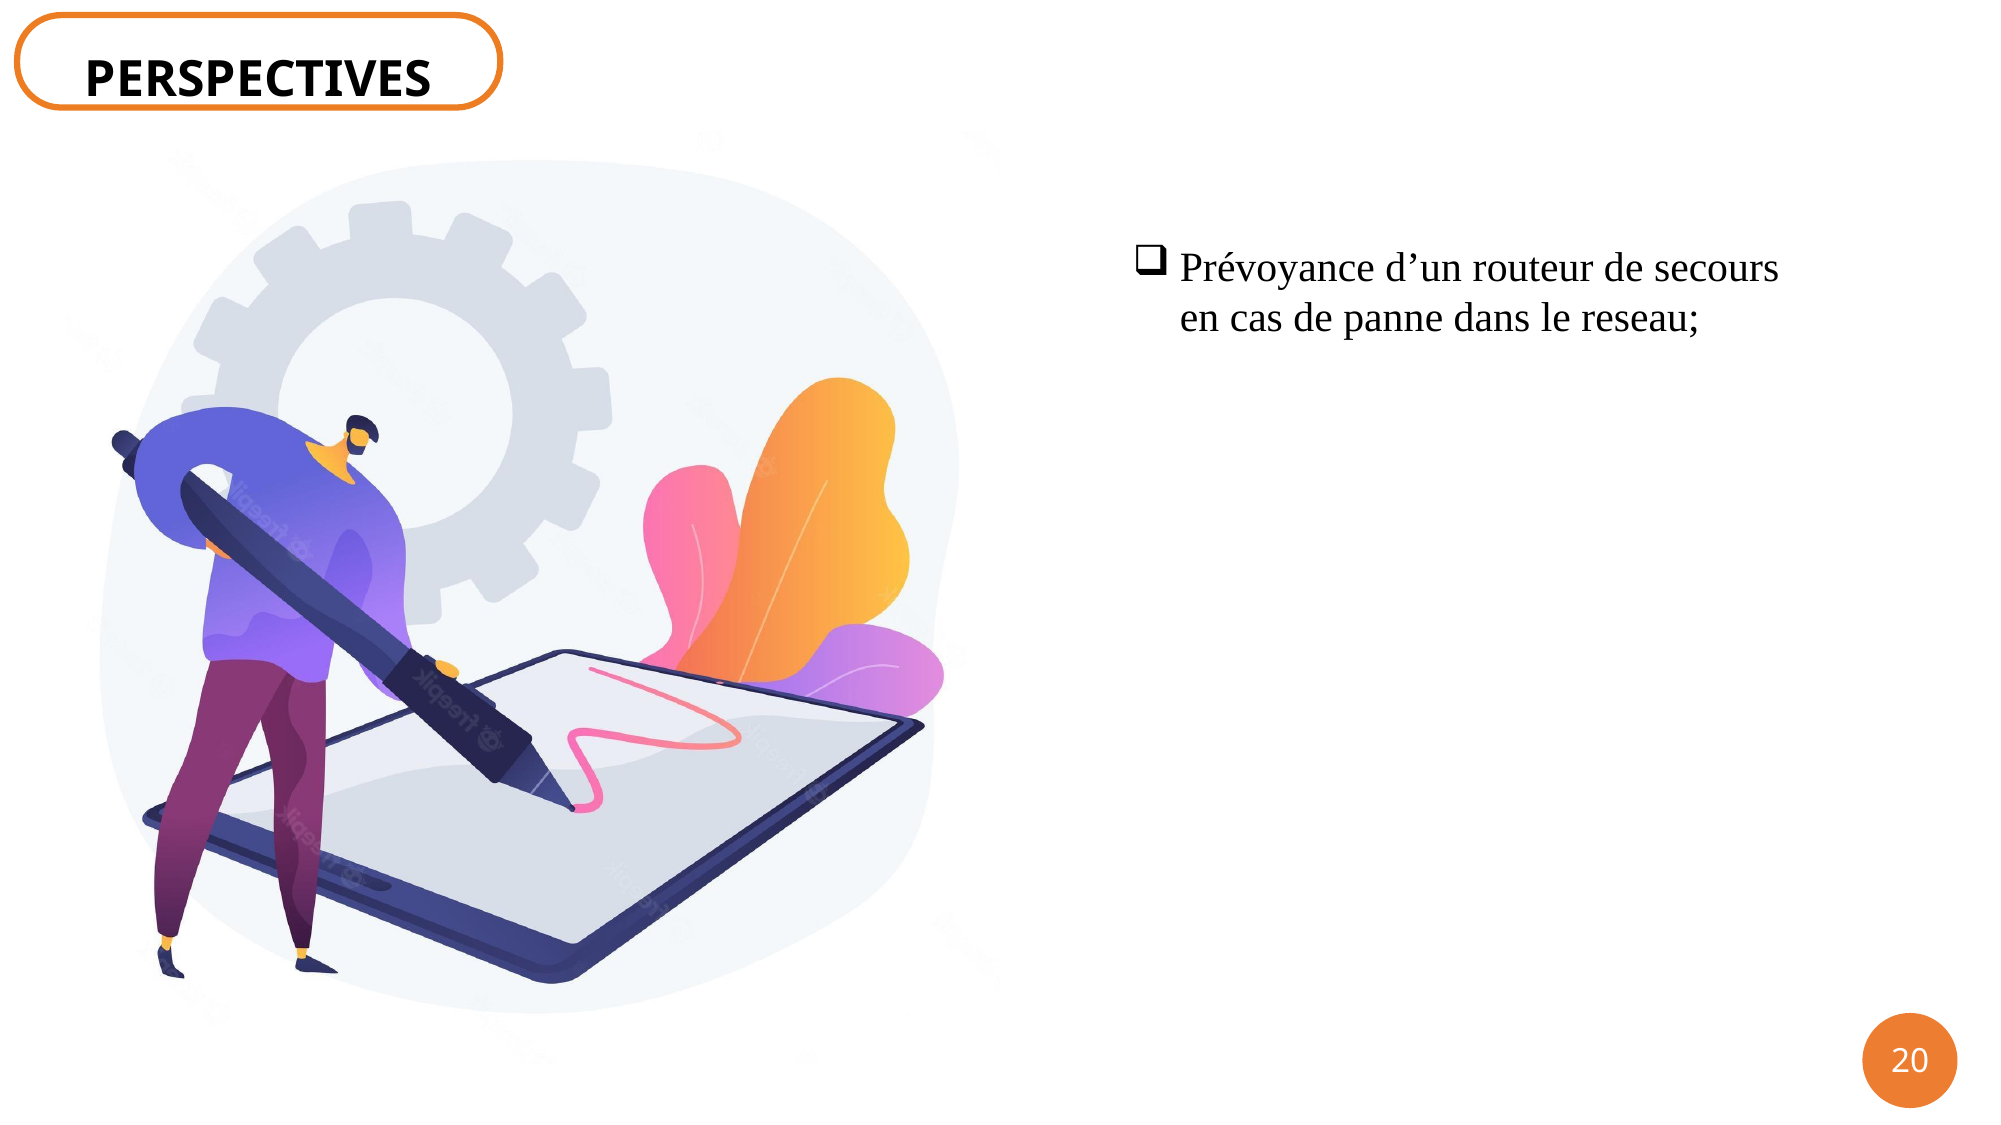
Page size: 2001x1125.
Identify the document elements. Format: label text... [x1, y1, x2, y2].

picture [65, 131, 1000, 1064]
text_box [1861, 1037, 1867, 1084]
text_box Prévoyance d’un routeur de secours en cas de panne dans le reseau; [1118, 232, 1798, 348]
slide_number 20 [1867, 1032, 1945, 1092]
text_box PERSPECTIVES [16, 14, 502, 109]
text_box [1870, 1011, 1959, 1110]
